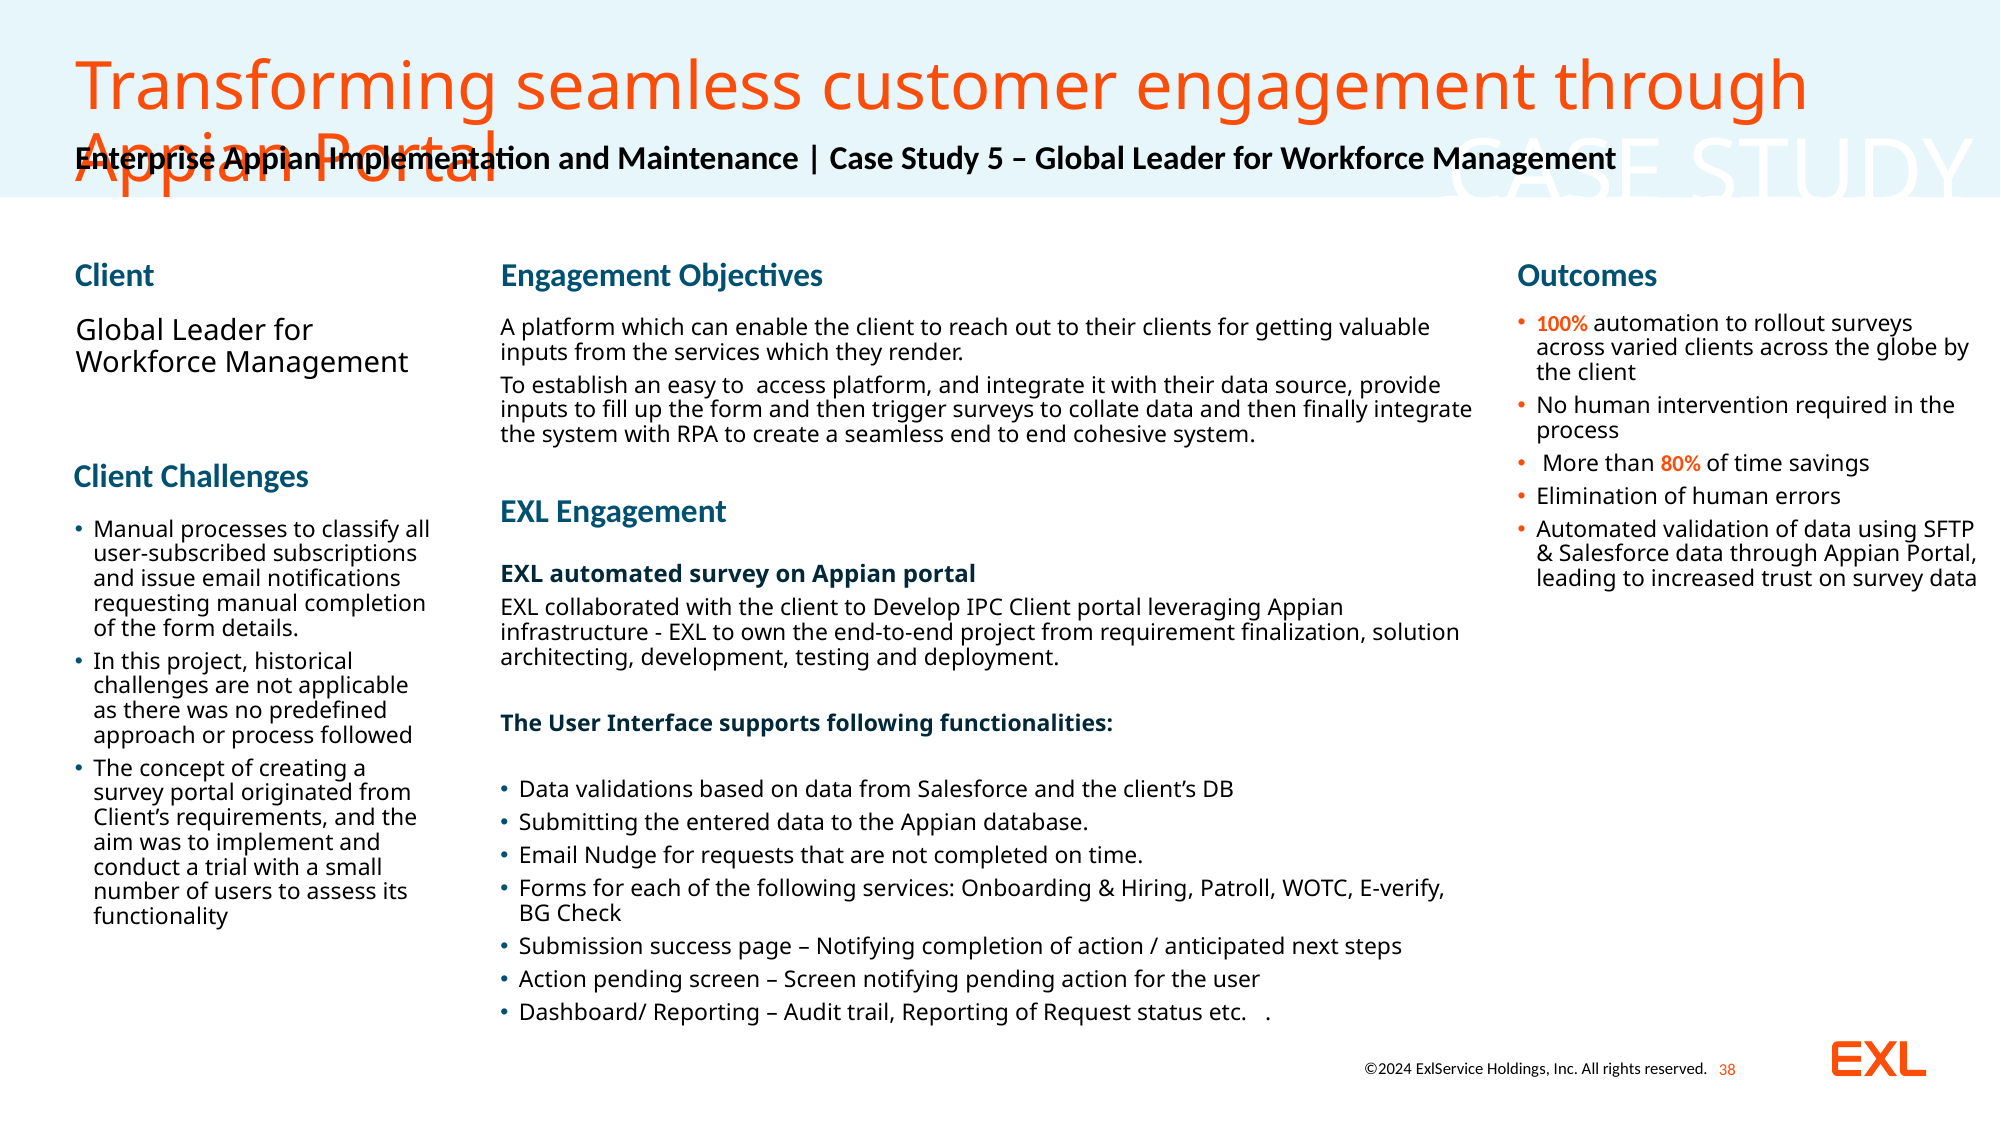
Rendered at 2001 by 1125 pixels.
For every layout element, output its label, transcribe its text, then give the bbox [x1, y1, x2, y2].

list Client [75, 257, 437, 304]
text_box EXL Engagement [500, 493, 897, 540]
list Engagement Objectives [501, 257, 989, 304]
list Global Leader for Workforce Management [75, 315, 436, 362]
list Manual processes to classify all user-subscribed subscriptions and issue email notifications requesting manual completion of the form details. In this project, historical challenges are not applicable as there was no predefined approach or process followed The concept of creating a survey portal originated from Client’s requirements, and the aim was to implement and conduct a trial with a small number of users to assess its functionality [74, 517, 436, 947]
list Client Challenges [74, 458, 436, 505]
list Transforming seamless customer engagement through Appian Portal [75, 51, 1966, 144]
text_box 100% automation to rollout surveys across varied clients across the globe by the client No human intervention required in the process More than 80% of time savings Elimination of human errors Automated validation of data using SFTP & Salesforce data through Appian Portal, leading to increased trust on survey data [1517, 303, 1983, 661]
text_box EXL automated survey on Appian portal EXL collaborated with the client to Develop IPC Client portal leveraging Appian infrastructure - EXL to own the end-to-end project from requirement finalization, solution architecting, development, testing and deployment. The User Interface supports following functionalities: Data validations based on data from Salesforce and the client’s DB Submitting the entered data to the Appian database. Email Nudge for requests that are not completed on time. Forms for each of the following services: Onboarding & Hiring, Patroll, WOTC, E-verify, BG Check Submission success page – Notifying completion of action / anticipated next steps Action pending screen – Screen notifying pending action for the user Dashboard/ Reporting – Audit trail, Reporting of Request status etc. . [500, 561, 1480, 1013]
text_box A platform which can enable the client to reach out to their clients for getting valuable inputs from the services which they render. To establish an easy to access platform, and integrate it with their data source, provide inputs to fill up the form and then trigger surveys to collate data and then finally integrate the system with RPA to create a seamless end to end cohesive system. [500, 315, 1480, 482]
text_box Outcomes [1517, 257, 1957, 304]
picture [1797, 1006, 1961, 1111]
list Enterprise Appian Implementation and Maintenance | Case Study 5 – Global Leader for Workforce Management [75, 140, 1665, 190]
